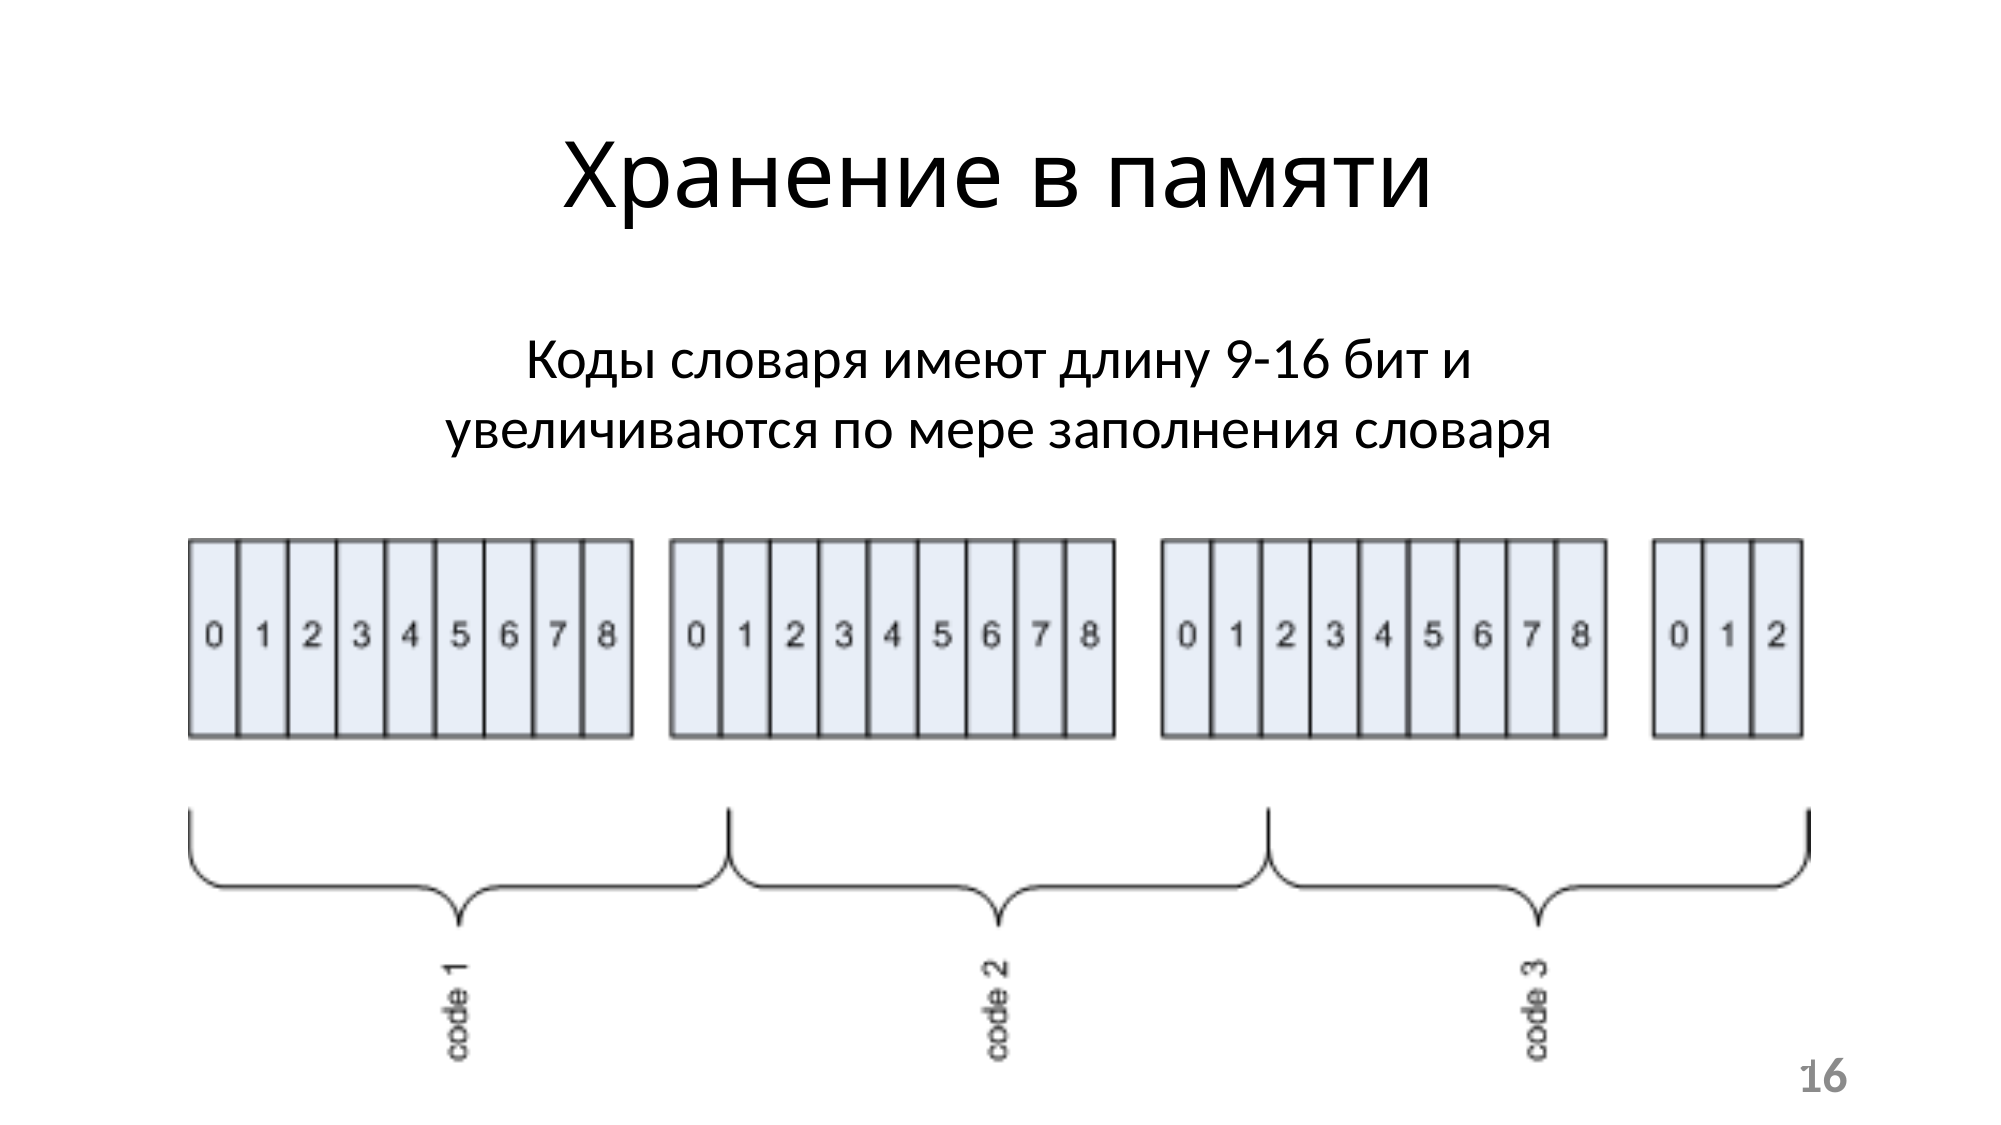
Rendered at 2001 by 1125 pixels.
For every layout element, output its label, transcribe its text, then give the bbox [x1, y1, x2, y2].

slide_number 16 [1412, 1042, 1863, 1103]
title Хранение в памяти [137, 68, 1863, 287]
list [188, 538, 1811, 1066]
text_box Коды словаря имеют длину 9-16 бит и увеличиваются по мере заполнения словаря [329, 312, 1670, 468]
